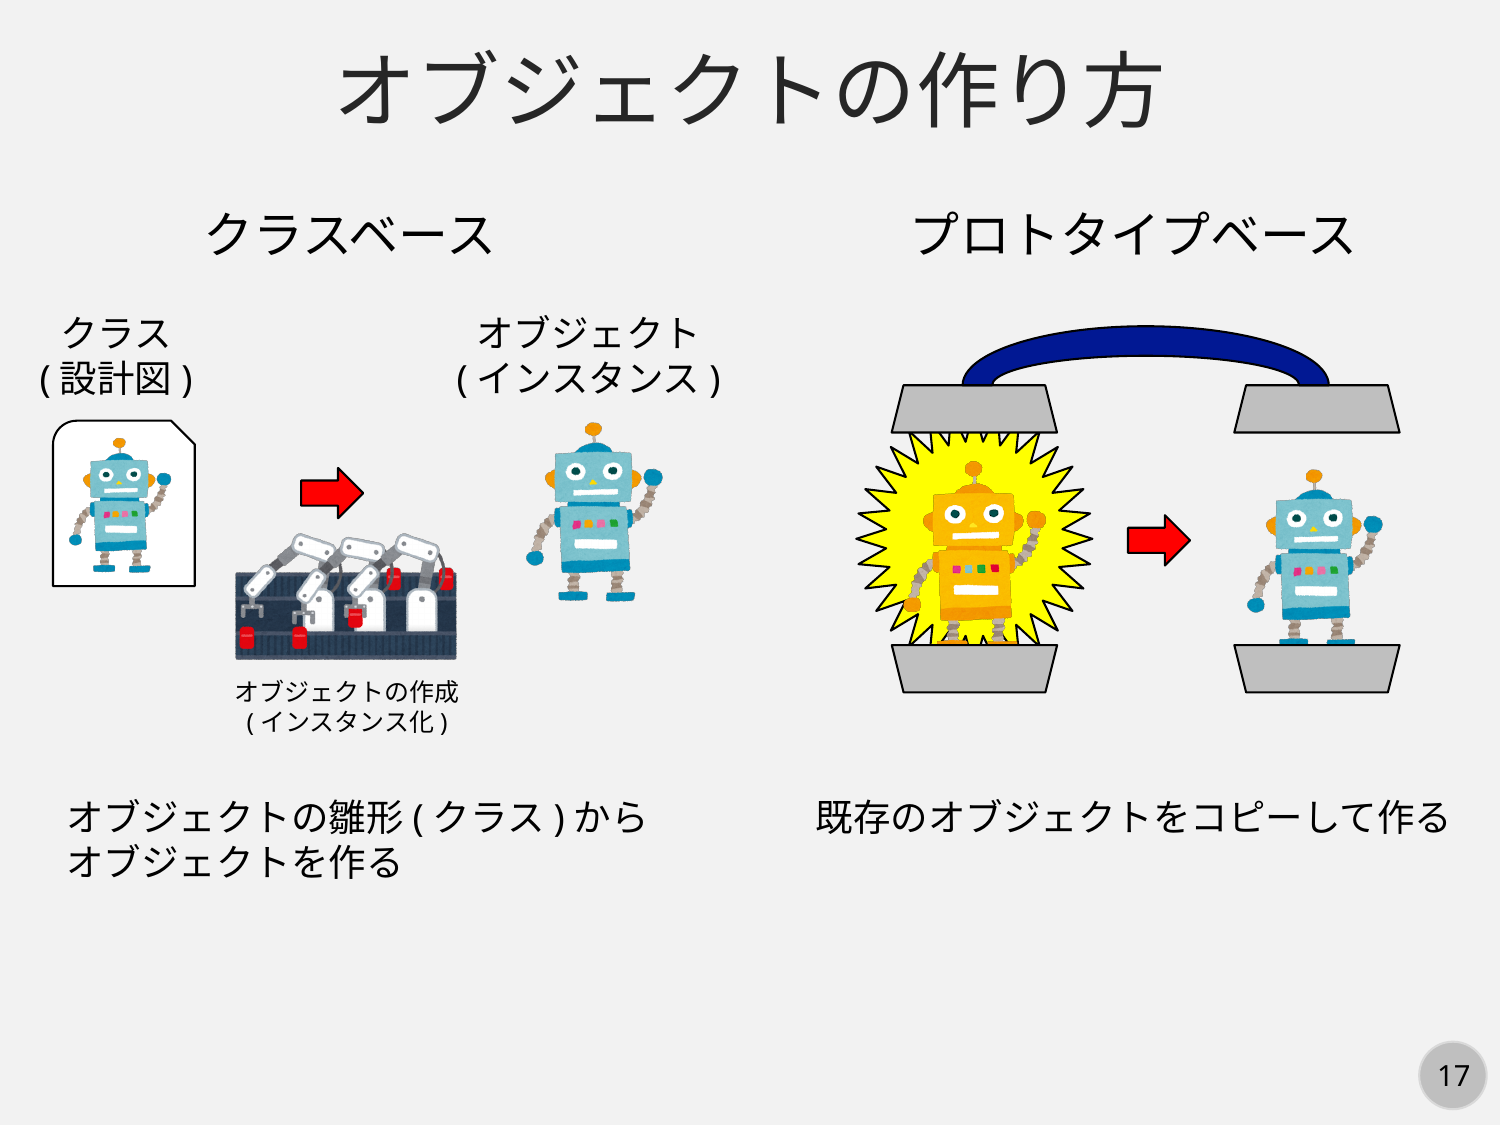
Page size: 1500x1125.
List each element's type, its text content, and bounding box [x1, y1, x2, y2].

text_box [300, 466, 364, 515]
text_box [52, 420, 195, 587]
picture [891, 456, 1056, 658]
text_box [889, 446, 908, 456]
text_box [1233, 644, 1401, 694]
text_box プロトタイプベース [895, 196, 1373, 271]
text_box [1126, 514, 1191, 567]
text_box [875, 465, 891, 488]
picture [1246, 467, 1385, 653]
text_box [875, 589, 891, 612]
text_box [855, 488, 891, 590]
picture [230, 515, 461, 695]
text_box クラス (設計図) [24, 302, 208, 408]
list オブジェクトの作り方 [0, 31, 1500, 155]
text_box クラスベース [188, 196, 511, 271]
text_box オブジェクトの作成 (インスタンス化) [219, 668, 475, 744]
text_box [961, 325, 1330, 387]
text_box [890, 384, 1059, 434]
text_box [1056, 488, 1094, 612]
text_box 既存のオブジェクトをコピーして作る [801, 786, 1468, 847]
text_box [1233, 384, 1401, 434]
text_box オブジェクト (インスタンス) [441, 302, 736, 408]
picture [525, 420, 665, 606]
text_box [908, 434, 1041, 456]
text_box [893, 658, 1056, 694]
text_box [1056, 465, 1074, 490]
text_box オブジェクトの雛形(クラス)から オブジェクトを作る [51, 786, 664, 892]
text_box [1040, 446, 1059, 456]
